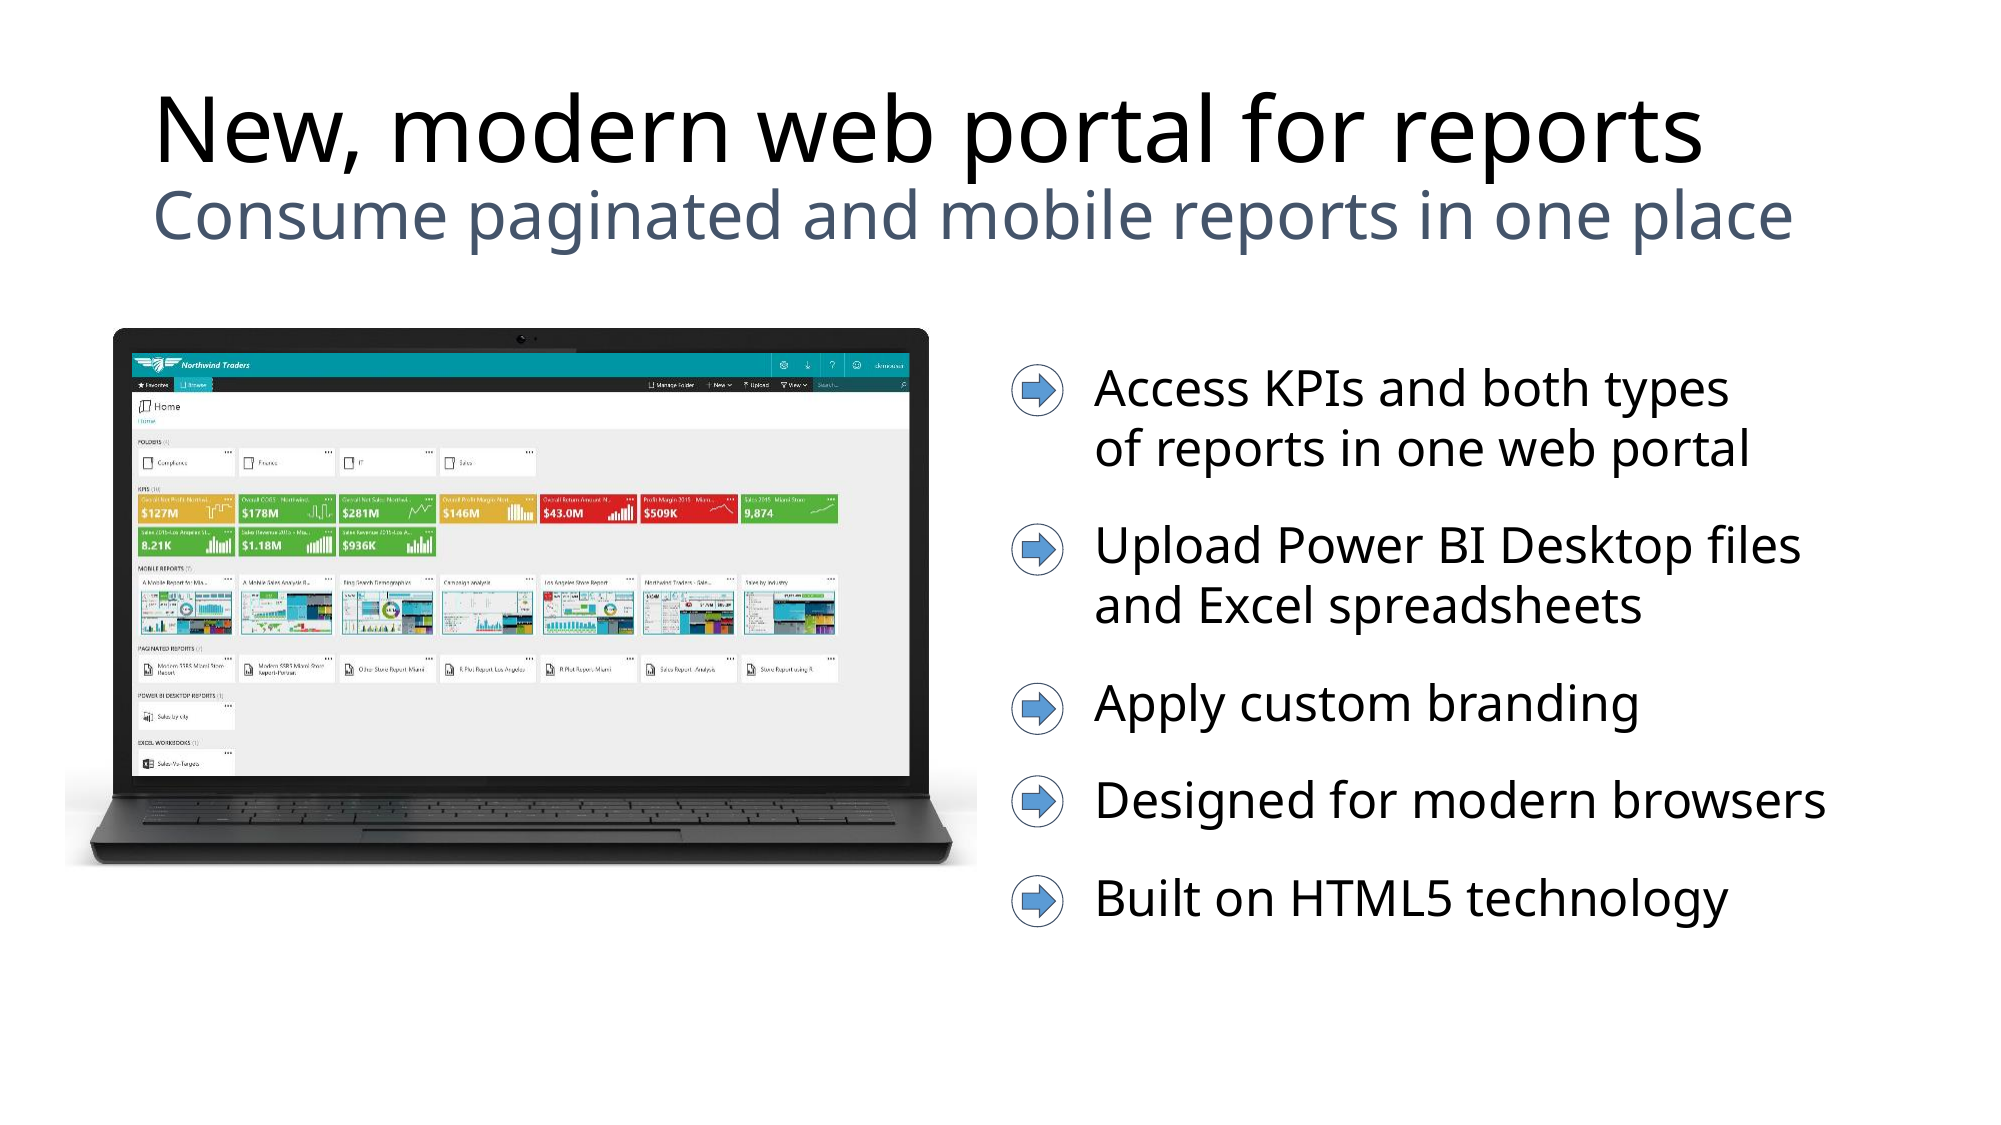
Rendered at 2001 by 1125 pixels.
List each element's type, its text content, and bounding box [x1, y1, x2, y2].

picture [65, 319, 977, 875]
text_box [1011, 523, 1063, 576]
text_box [1011, 683, 1063, 735]
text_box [1011, 875, 1063, 927]
text_box Access KPIs and both types of reports in one web portal Upload Power BI Desktop files and Excel spreadsheets Apply custom branding Designed for modern browsers Built on HTML5 technology [1056, 348, 1925, 949]
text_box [1011, 364, 1063, 416]
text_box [1011, 775, 1063, 827]
title New, modern web portal for reports Consume paginated and mobile reports in one place [137, 59, 1863, 278]
